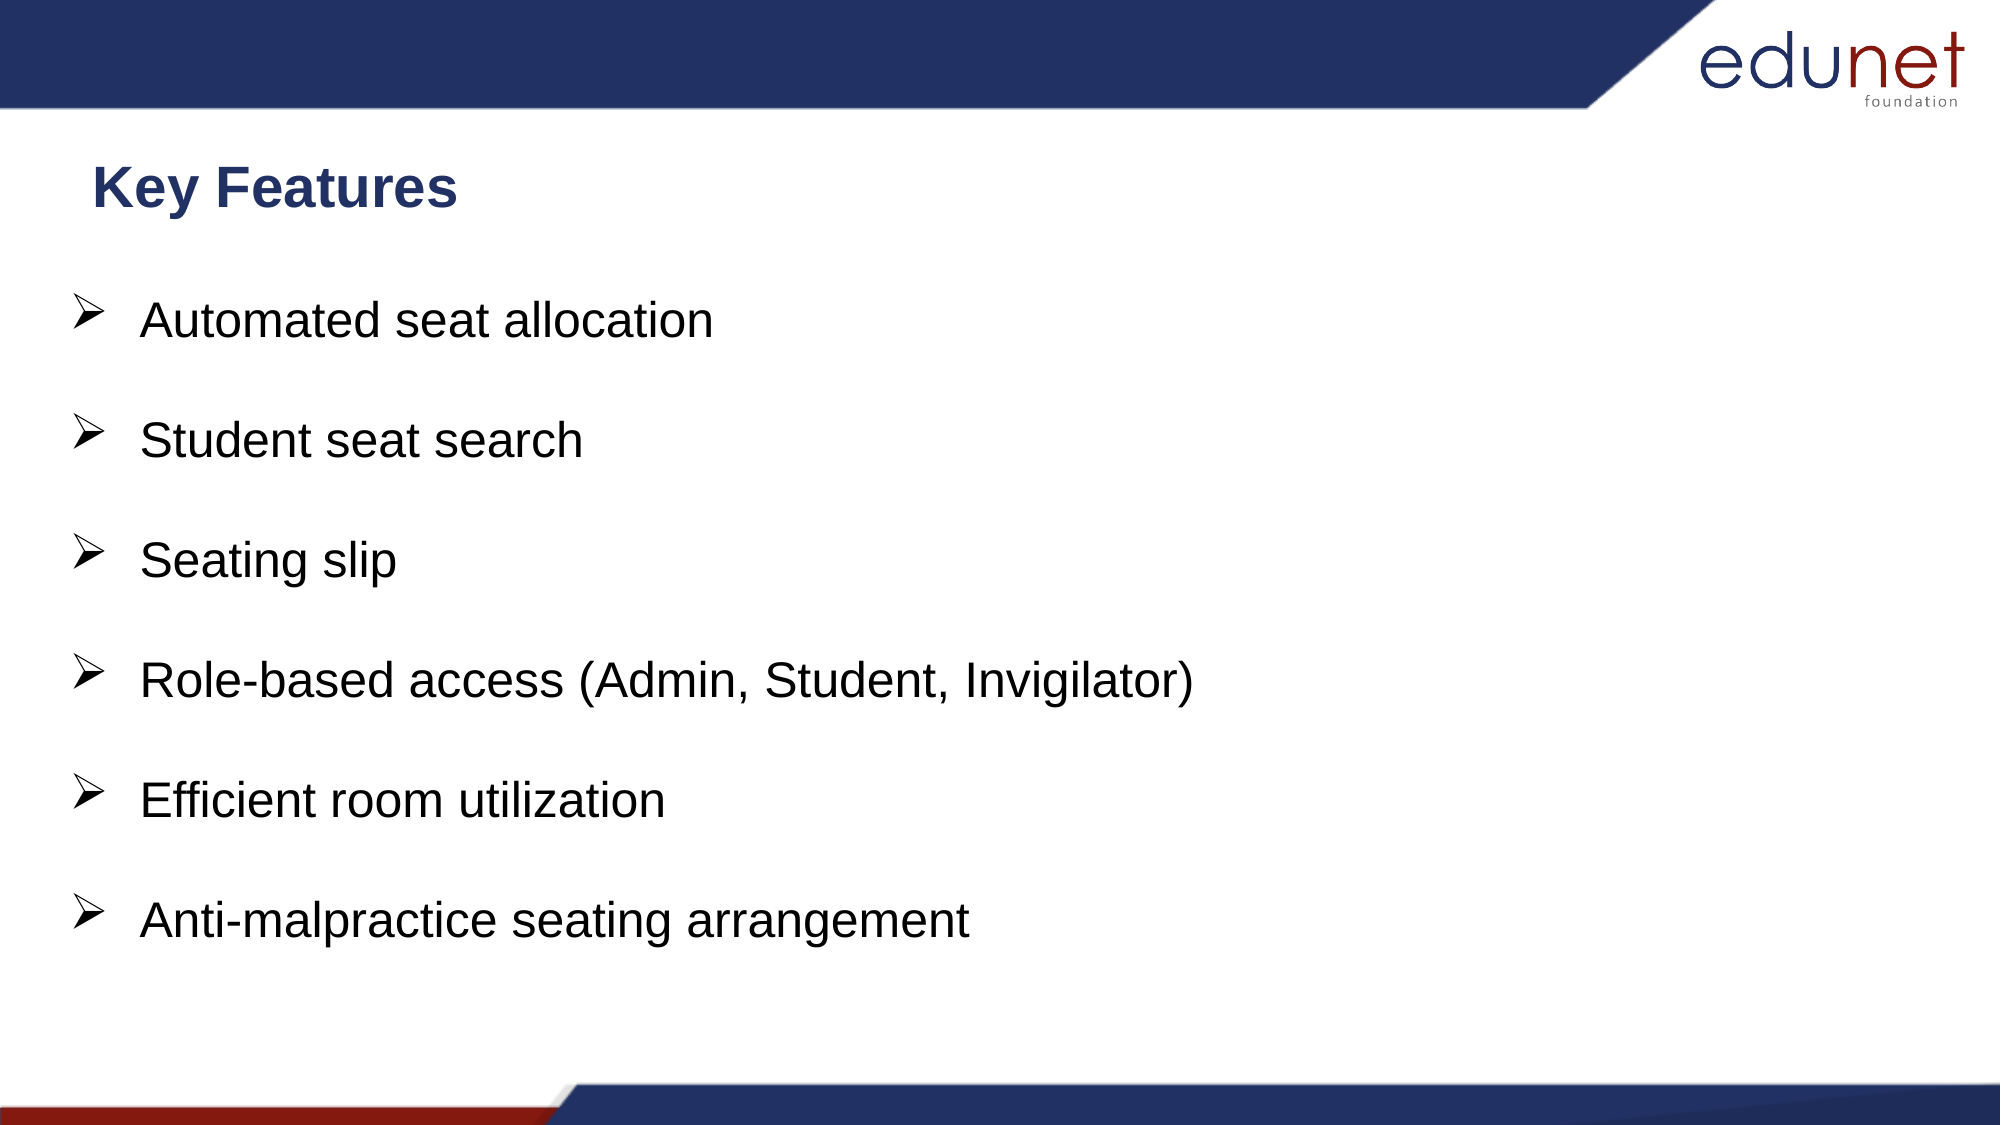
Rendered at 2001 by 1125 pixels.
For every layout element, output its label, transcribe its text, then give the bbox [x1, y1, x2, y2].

text_box Automated seat allocation Student seat search Seating slip Role-based access (Admin, Student, Invigilator) Efficient room utilization Anti-malpractice seating arrangement [54, 280, 1285, 956]
picture [0, 0, 1977, 117]
picture [0, 1070, 2000, 1125]
text_box Key Features [72, 128, 715, 200]
